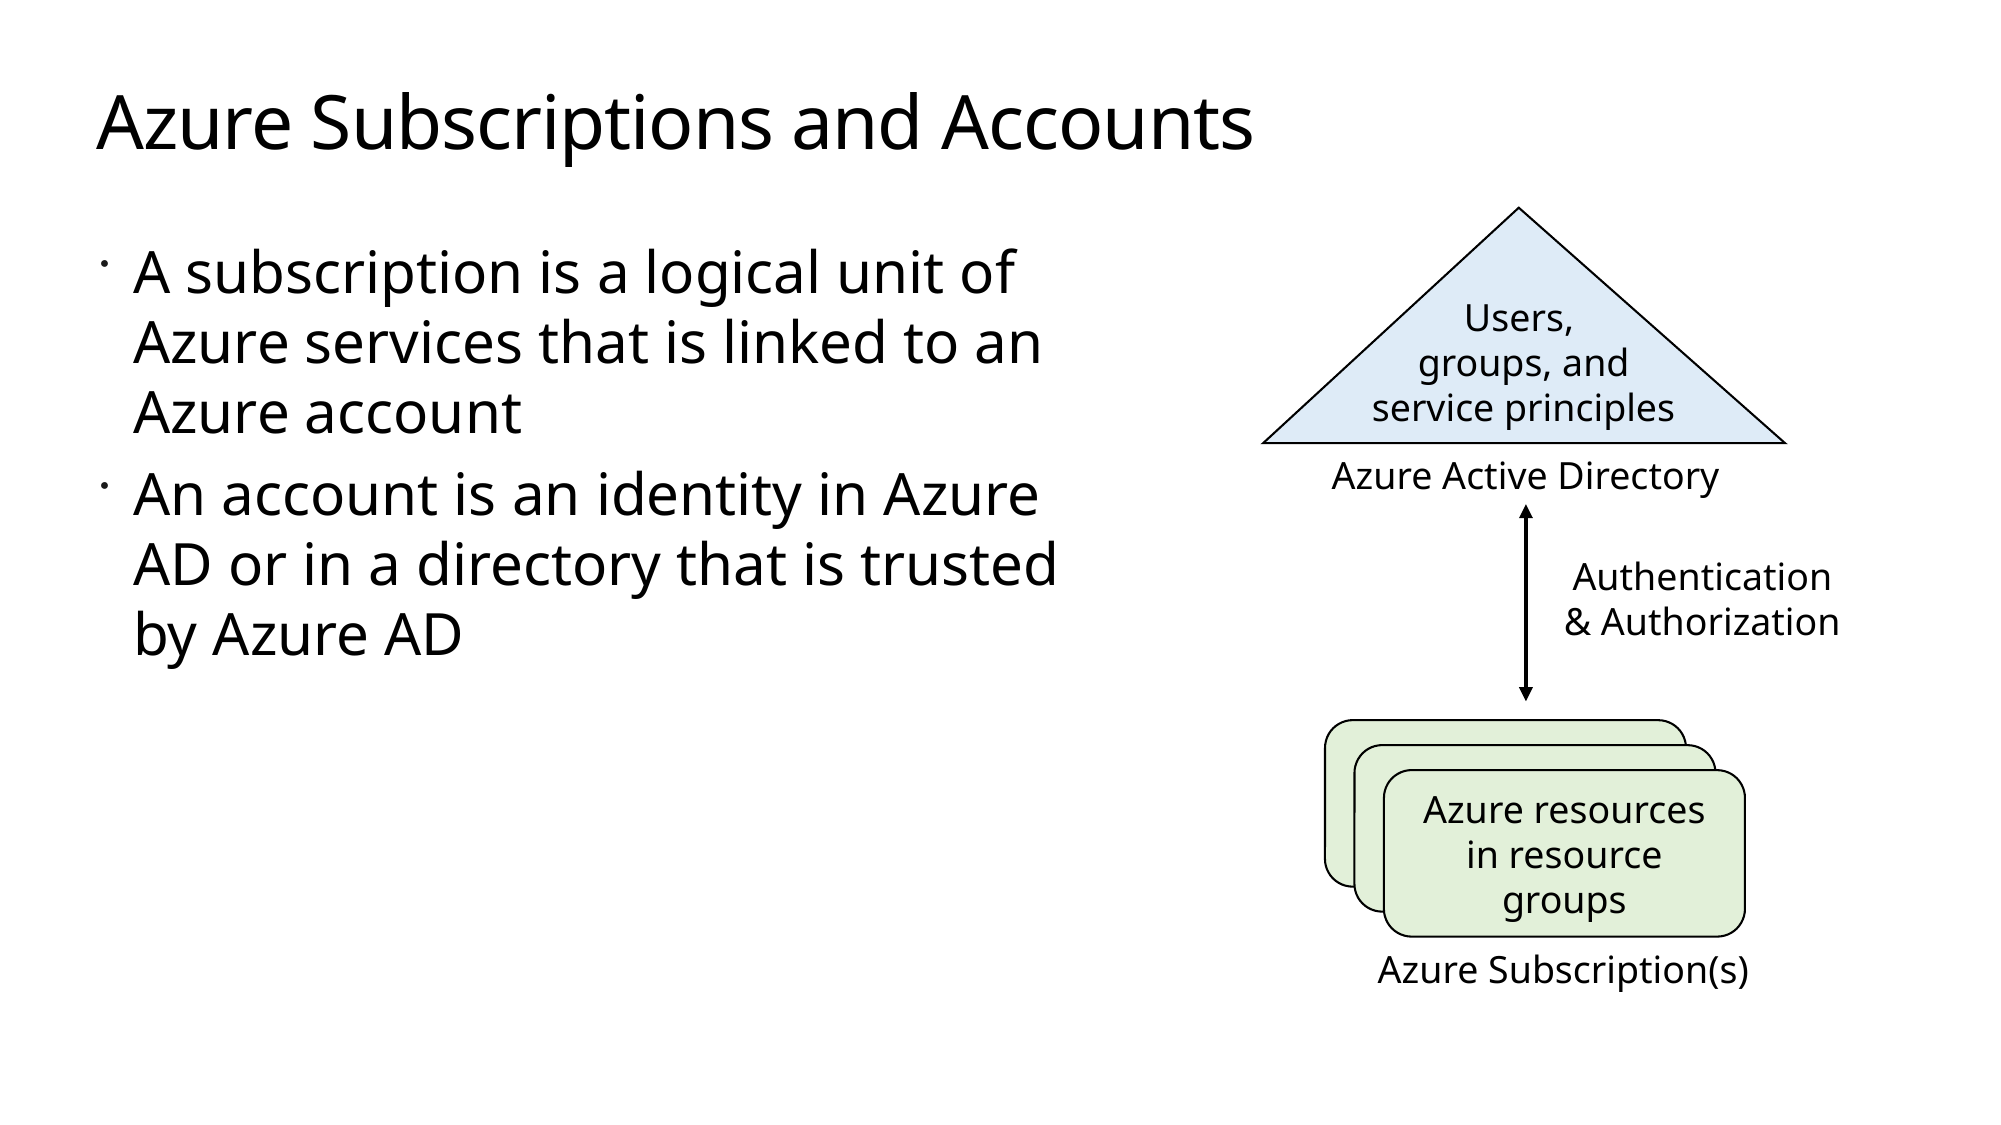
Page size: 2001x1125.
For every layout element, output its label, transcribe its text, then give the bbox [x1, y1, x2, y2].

list A subscription is a logical unit of Azure services that is linked to an Azure account An account is an identity in Azure AD or in a directory that is trusted by Azure AD [95, 235, 1072, 759]
title Azure Subscriptions and Accounts [96, 75, 1904, 166]
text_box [1262, 207, 1873, 1000]
